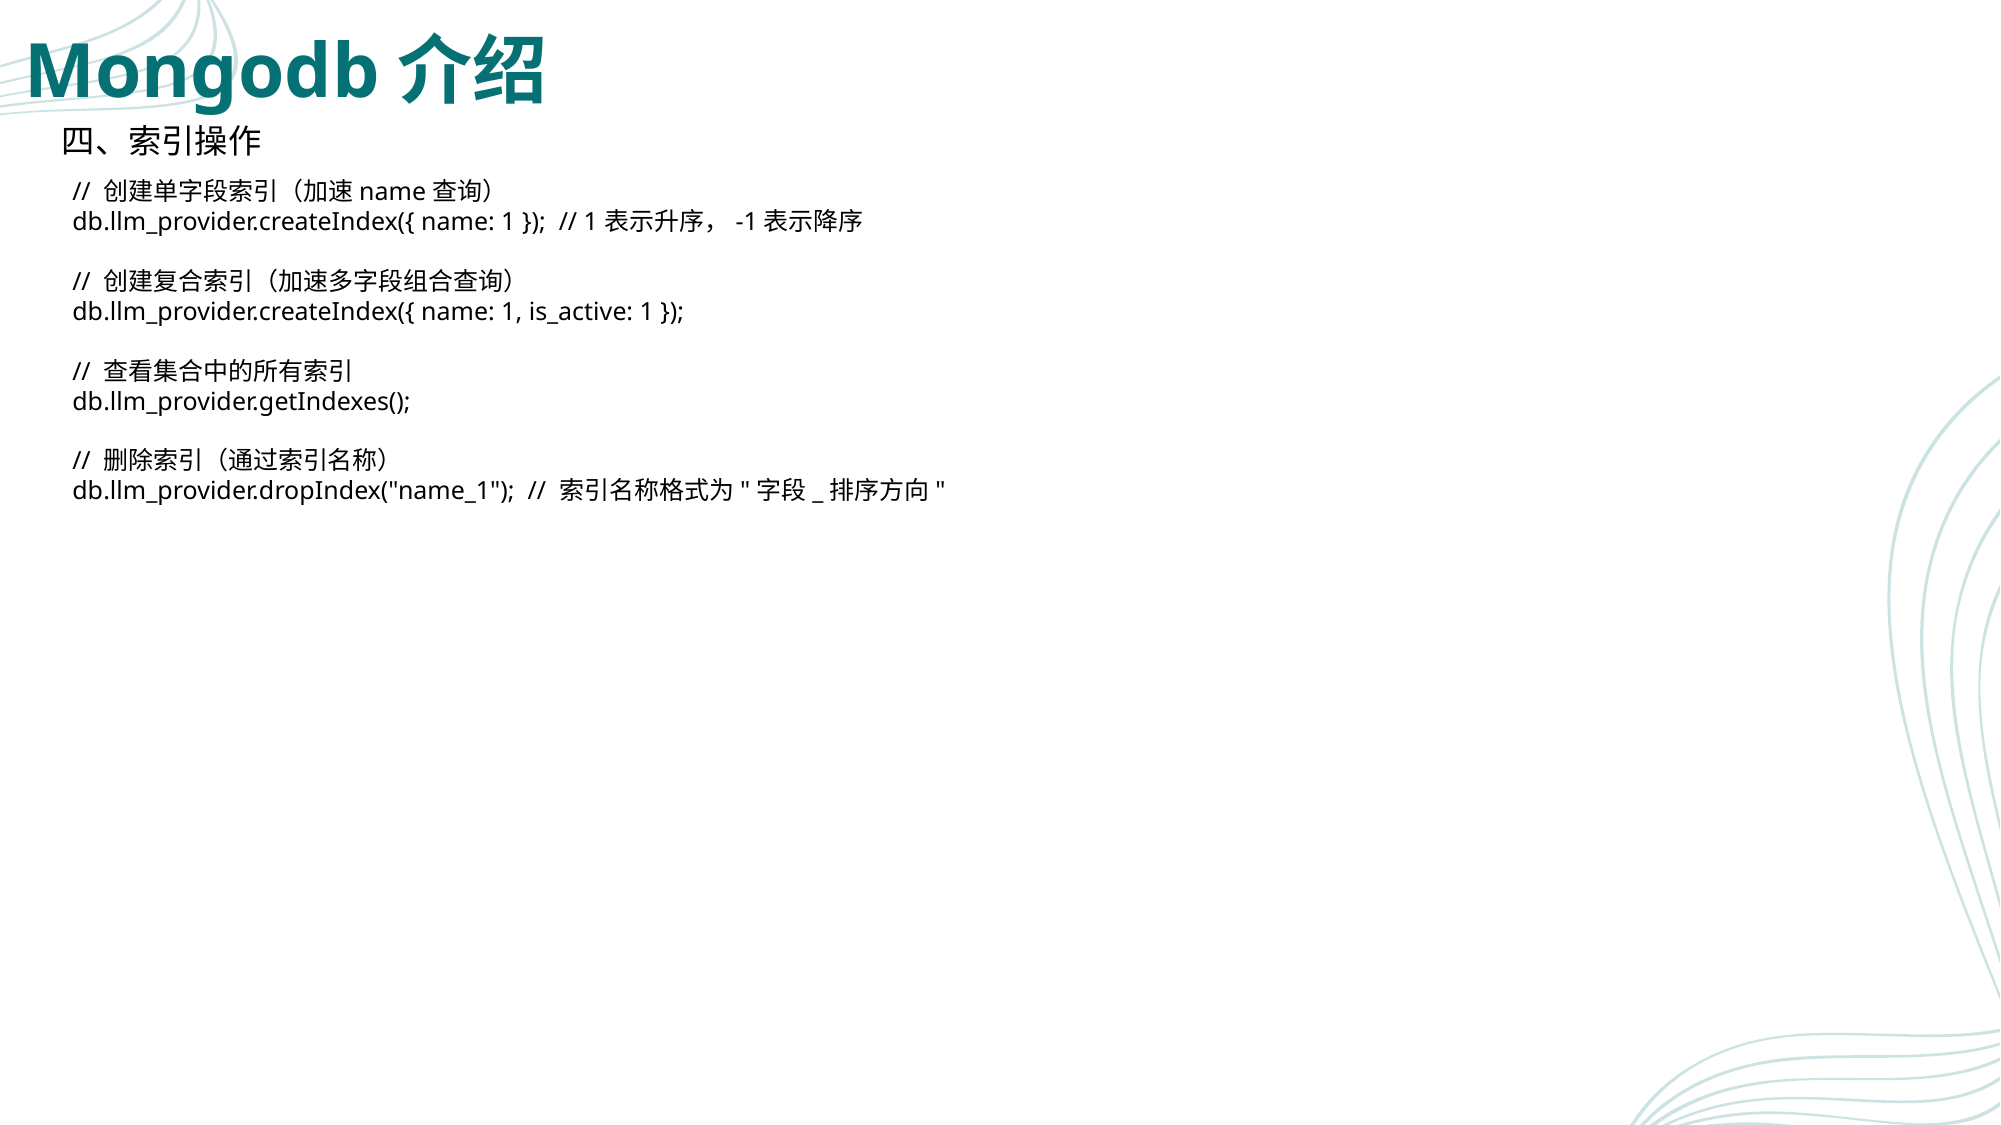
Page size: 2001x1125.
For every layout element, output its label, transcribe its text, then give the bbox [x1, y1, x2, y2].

text_box 四、索引操作 [47, 112, 1814, 168]
text_box // 创建单字段索引（加速name查询） db.llm_provider.createIndex({ name: 1 }); // 1表示升序，-1表示降序 // 创建复合索引（加速多字段组合查询） db.llm_provider.createIndex({ name: 1, is_active: 1 }); // 查看集合中的所有索引 db.llm_provider.getIndexes(); // 删除索引（通过索引名称） db.llm_provider.dropIndex("name_1"); // 索引名称格式为"字段_排序方向" [57, 167, 1513, 1093]
title Mongodb介绍 [24, 21, 1796, 113]
